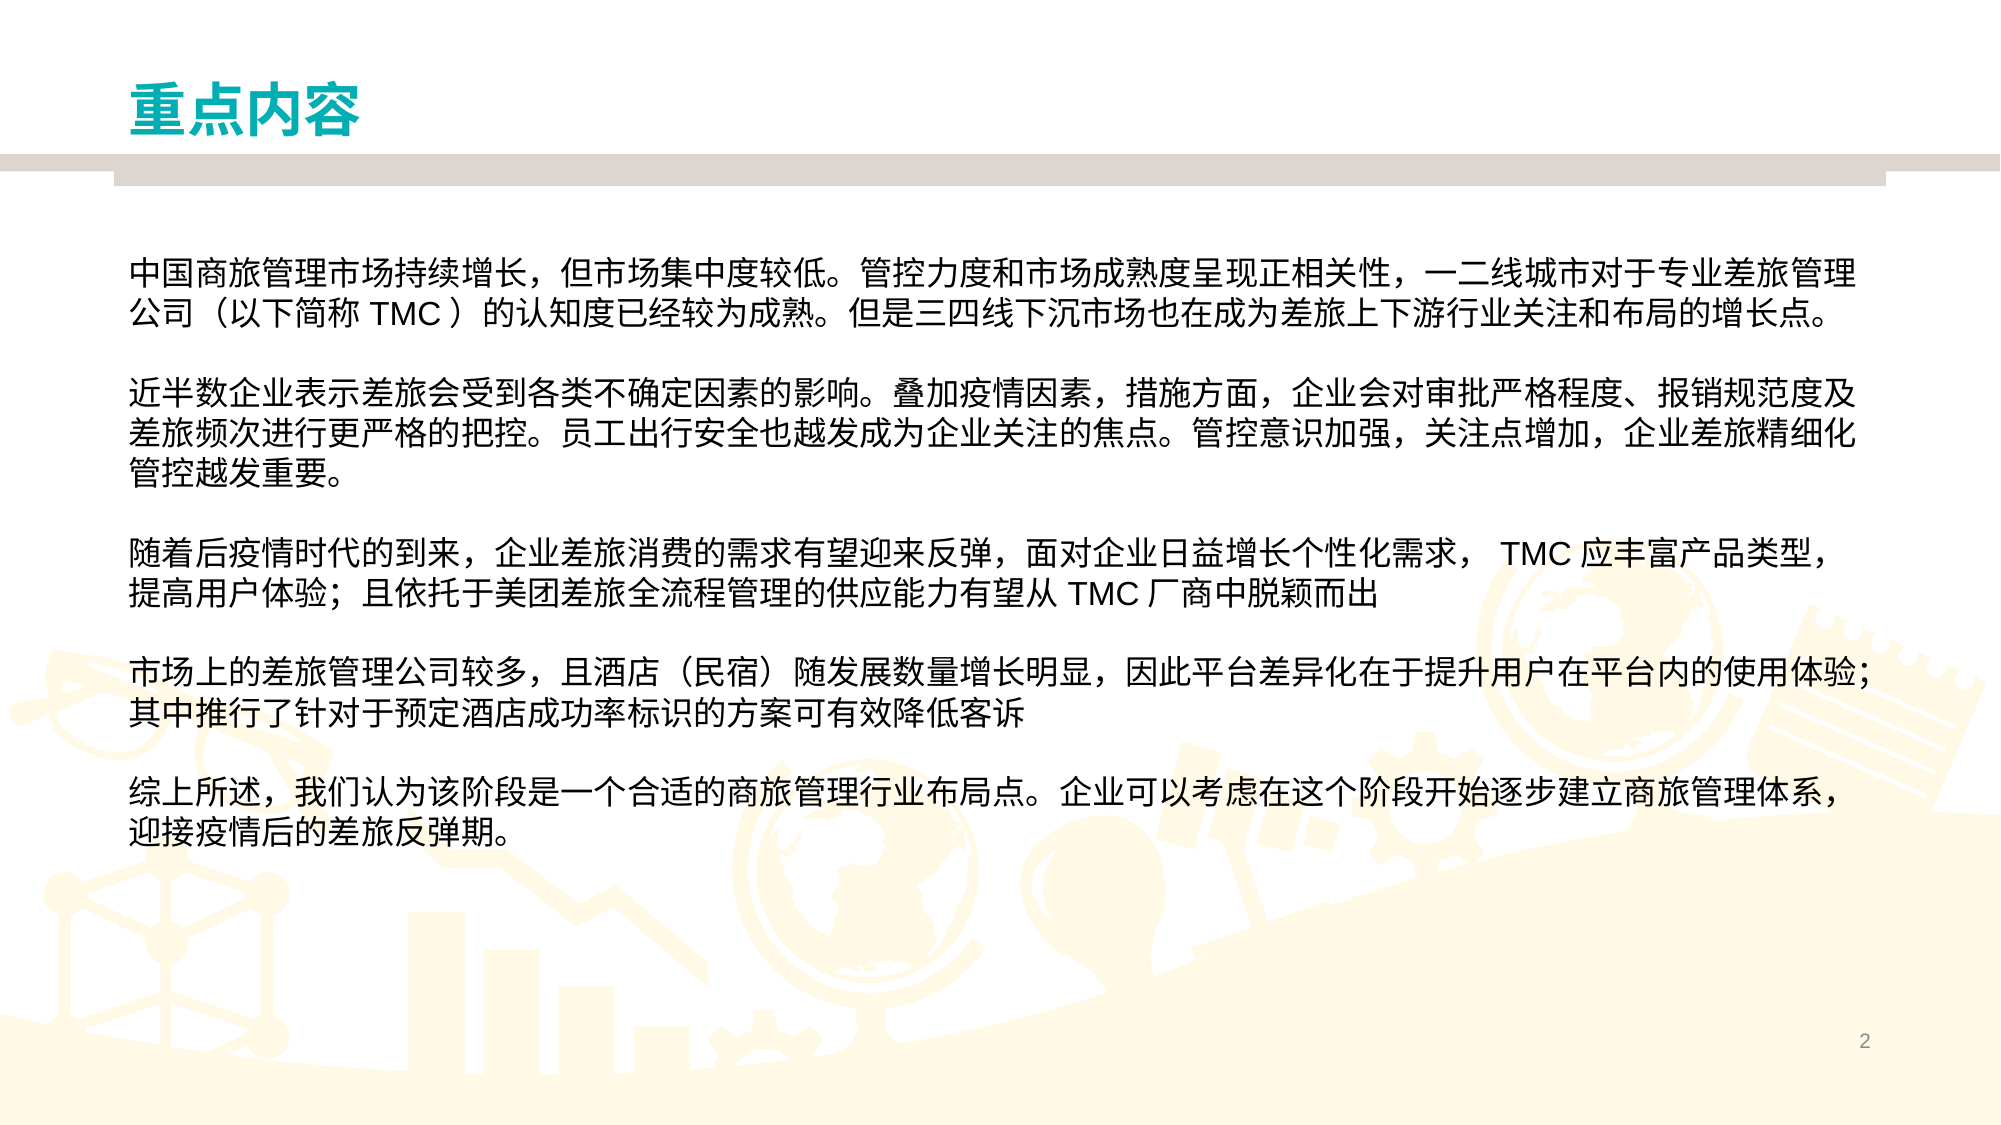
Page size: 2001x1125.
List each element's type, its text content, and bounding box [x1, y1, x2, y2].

title 重点内容 [114, 0, 1886, 152]
slide_number 2 [1412, 1022, 1886, 1057]
text_box 中国商旅管理市场持续增长，但市场集中度较低。管控力度和市场成熟度呈现正相关性，一二线城市对于专业差旅管理公司（以下简称TMC）的认知度已经较为成熟。但是三四线下沉市场也在成为差旅上下游行业关注和布局的增长点。 近半数企业表示差旅会受到各类不确定因素的影响。叠加疫情因素，措施方面，企业会对审批严格程度、报销规范度及差旅频次进行更严格的把控。员工出行安全也越发成为企业关注的焦点。管控意识加强，关注点增加，企业差旅精细化管控越发重要。 随着后疫情时代的到来，企业差旅消费的需求有望迎来反弹，面对企业日益增长个性化需求，TMC应丰富产品类型，提高用户体验；且依托于美团差旅全流程管理的供应能力有望从TMC厂商中脱颖而出 市场上的差旅管理公司较多，且酒店（民宿）随发展数量增长明显，因此平台差异化在于提升用户在平台内的使用体验；其中推行了针对于预定酒店成功率标识的方案可有效降低客诉 综上所述，我们认为该阶段是一个合适的商旅管理行业布局点。企业可以考虑在这个阶段开始逐步建立商旅管理体系，迎接疫情后的差旅反弹期。 [113, 245, 1886, 859]
